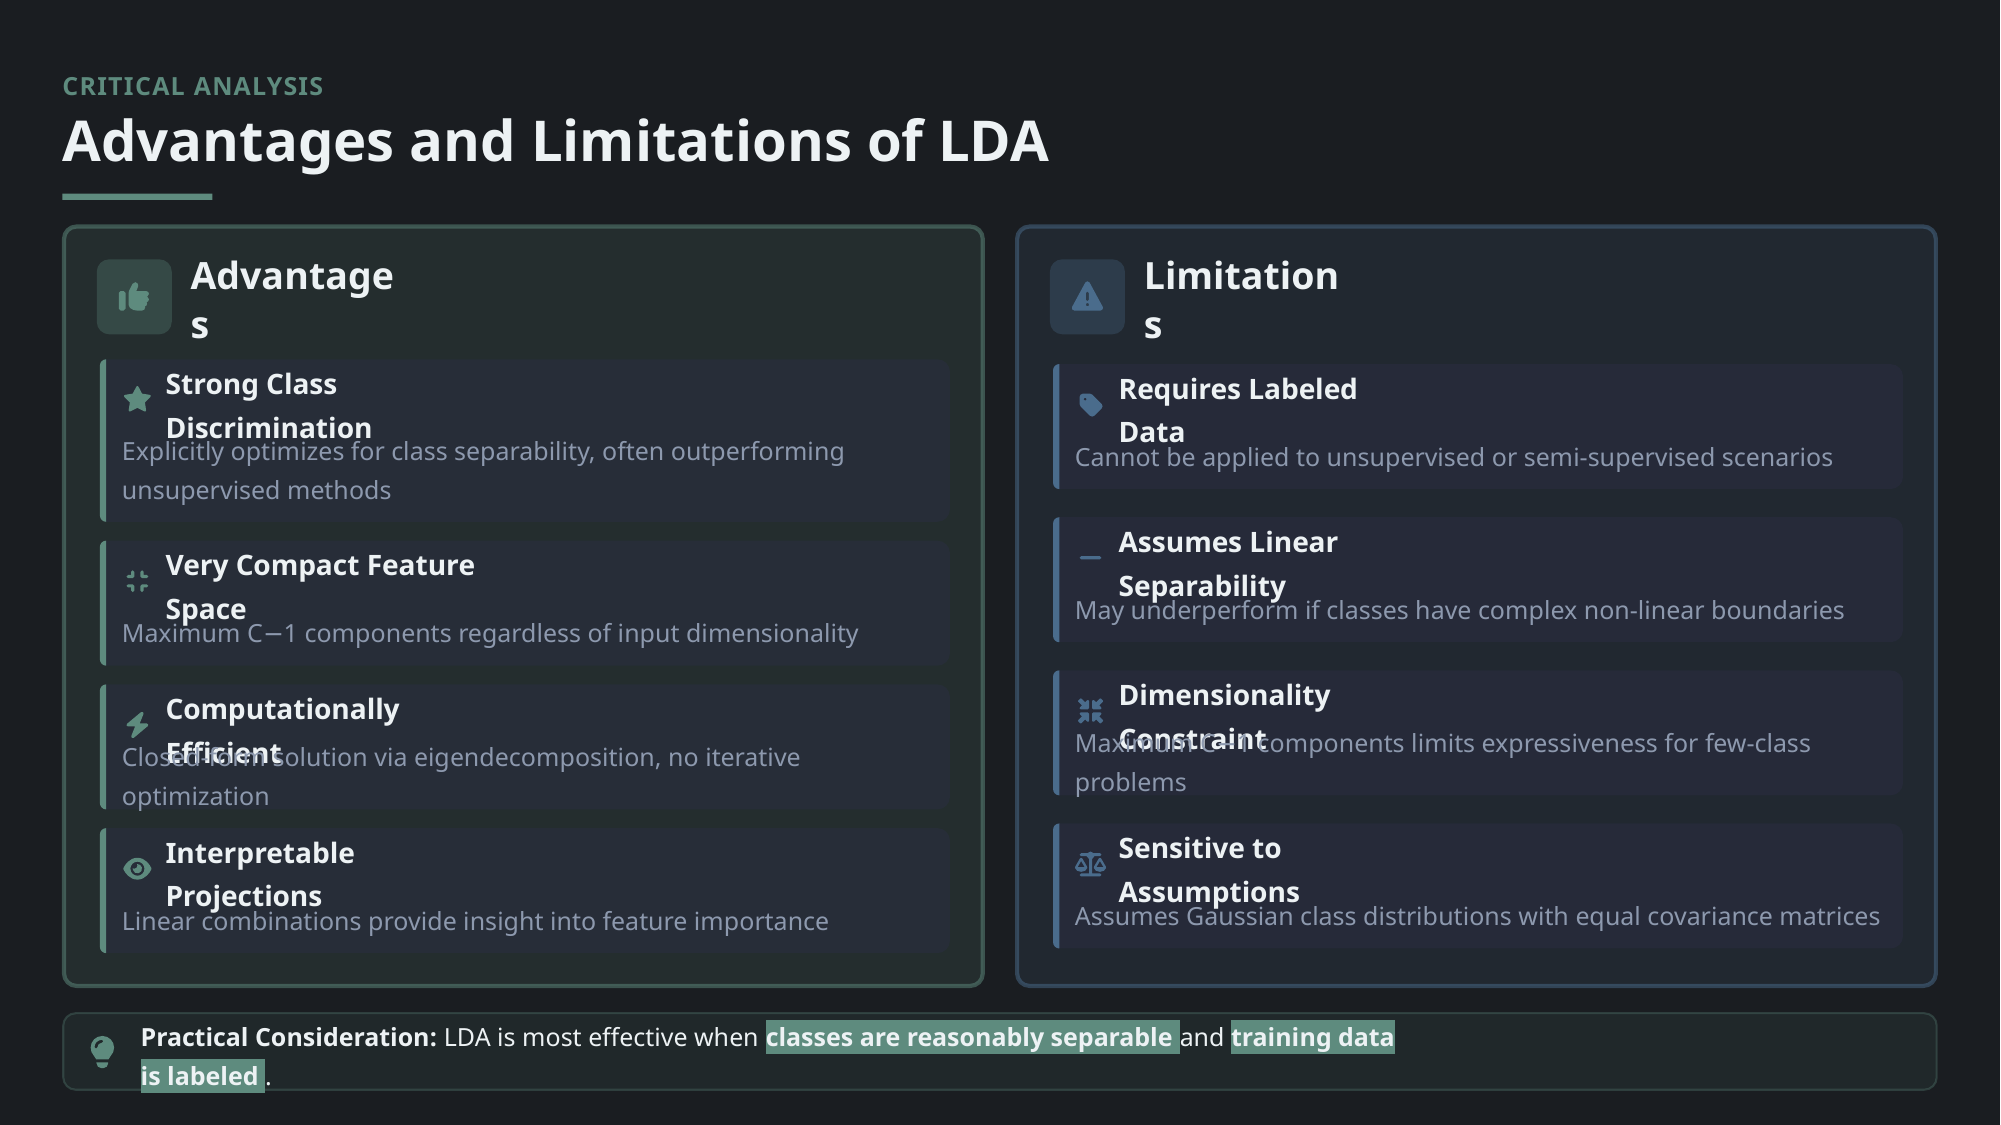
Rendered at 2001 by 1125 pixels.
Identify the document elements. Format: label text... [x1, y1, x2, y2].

text_box [1049, 259, 1125, 335]
text_box [128, 282, 149, 311]
text_box [126, 584, 135, 593]
text_box [1060, 823, 1904, 949]
text_box [123, 857, 152, 880]
text_box CRITICAL ANALYSIS [62, 62, 1950, 100]
text_box [1053, 670, 1060, 796]
text_box [1092, 712, 1104, 724]
text_box [107, 540, 950, 666]
text_box [1053, 364, 1060, 490]
text_box [1092, 698, 1104, 710]
text_box [118, 291, 126, 311]
text_box Linear combinations provide insight into feature importance [121, 896, 944, 935]
text_box Dimensionality Constraint [1118, 689, 1452, 733]
text_box [140, 584, 149, 593]
text_box Assumes Gaussian class distributions with equal covariance matrices [1074, 892, 1897, 930]
text_box Explicitly optimizes for class separability, often outperforming unsupervised methods [121, 428, 944, 504]
text_box Maximum C−1 components limits expressiveness for few-class problems [1074, 739, 1897, 777]
text_box Requires Labeled Data [1118, 382, 1411, 427]
text_box Limitations [1143, 271, 1347, 322]
text_box Maximum C−1 components regardless of input dimensionality [121, 609, 944, 647]
text_box [1060, 670, 1904, 796]
text_box Assumes Linear Separability [1118, 535, 1483, 580]
text_box [1078, 698, 1090, 710]
text_box [96, 259, 172, 335]
text_box Very Compact Feature Space [165, 559, 543, 604]
text_box [63, 1013, 1937, 1090]
text_box [96, 1062, 109, 1069]
text_box [1017, 226, 1936, 986]
text_box Advantages and Limitations of LDA [62, 112, 1966, 175]
text_box [99, 540, 107, 666]
text_box [107, 684, 950, 810]
text_box [90, 1035, 115, 1060]
text_box Strong Class Discrimination [165, 378, 522, 422]
text_box [1060, 517, 1904, 643]
text_box [1053, 823, 1060, 949]
text_box [1072, 281, 1103, 311]
text_box [1079, 393, 1103, 417]
text_box [1060, 364, 1904, 490]
text_box Computationally Efficient [165, 703, 494, 747]
text_box May underperform if classes have complex non-linear boundaries [1074, 585, 1897, 624]
text_box Cannot be applied to unsupervised or semi-supervised scenarios [1074, 432, 1897, 471]
text_box Advantages [190, 271, 407, 322]
text_box [62, 193, 213, 200]
text_box Closed-form solution via eigendecomposition, no iterative optimization [121, 753, 944, 791]
text_box [1074, 851, 1107, 877]
text_box [124, 385, 151, 412]
text_box Sensitive to Assumptions [1118, 842, 1446, 886]
text_box [99, 828, 107, 954]
text_box [140, 570, 149, 579]
text_box [99, 359, 107, 522]
text_box [1078, 712, 1090, 724]
text_box [107, 828, 950, 954]
text_box [126, 712, 149, 738]
text_box [107, 359, 950, 522]
text_box Interpretable Projections [165, 846, 485, 891]
text_box [64, 226, 983, 986]
text_box [126, 570, 135, 579]
text_box Practical Consideration: LDA is most effective when classes are reasonably separable and training data is labeled . [140, 1032, 1418, 1071]
text_box [1079, 556, 1102, 560]
text_box [1053, 517, 1060, 643]
text_box [99, 684, 107, 810]
